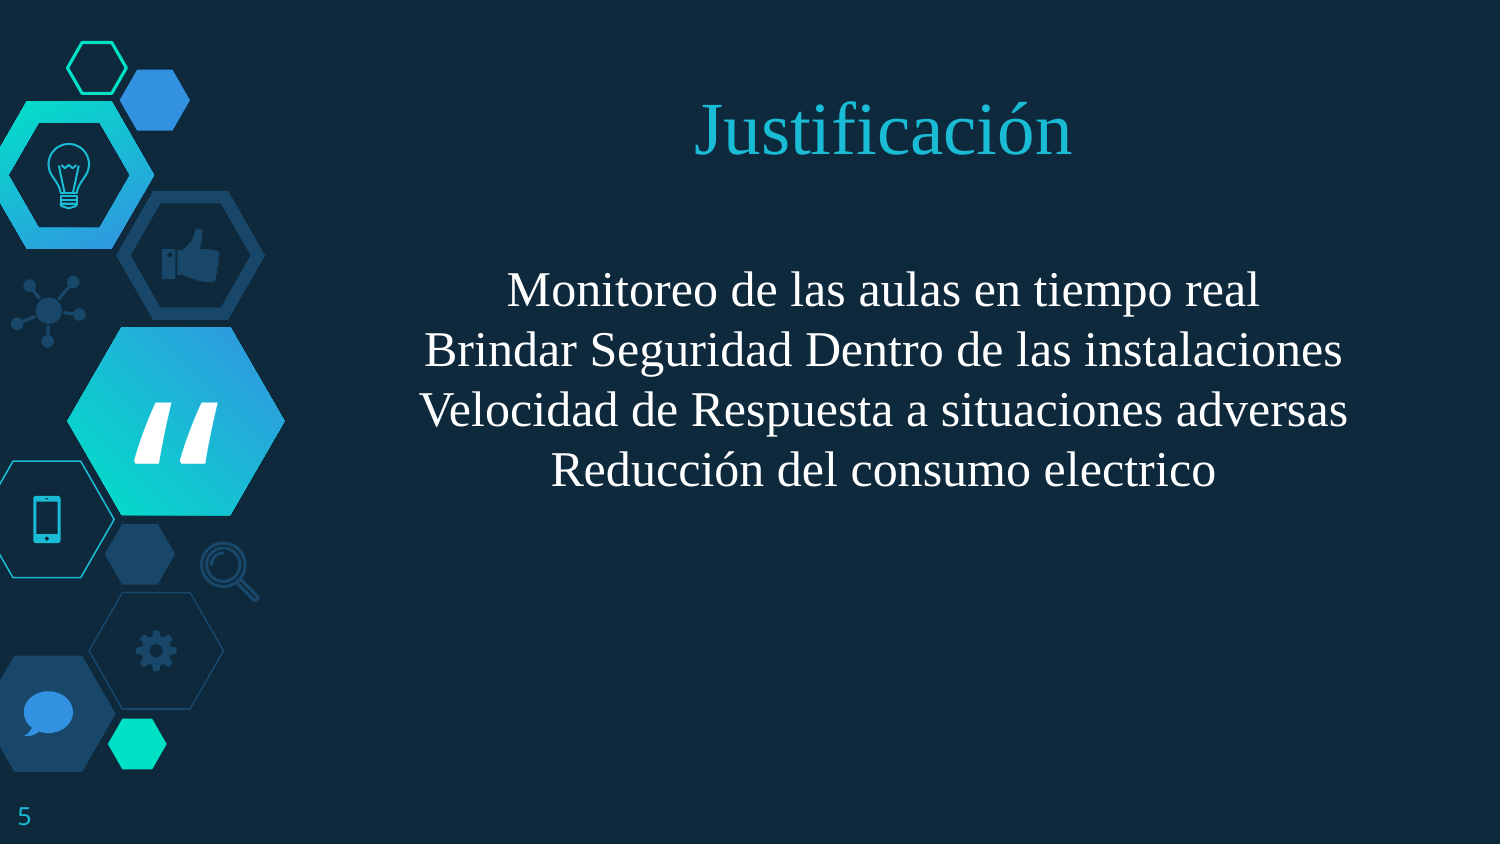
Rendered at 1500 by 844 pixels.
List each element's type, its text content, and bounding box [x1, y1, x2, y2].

list Justificación [368, 65, 1400, 184]
text_box Monitoreo de las aulas en tiempo real Brindar Seguridad Dentro de las instalaciones Velocidad de Respuesta a situaciones adversas Reducción del consumo electrico [374, 249, 1393, 505]
slide_number 5 [2, 785, 93, 844]
